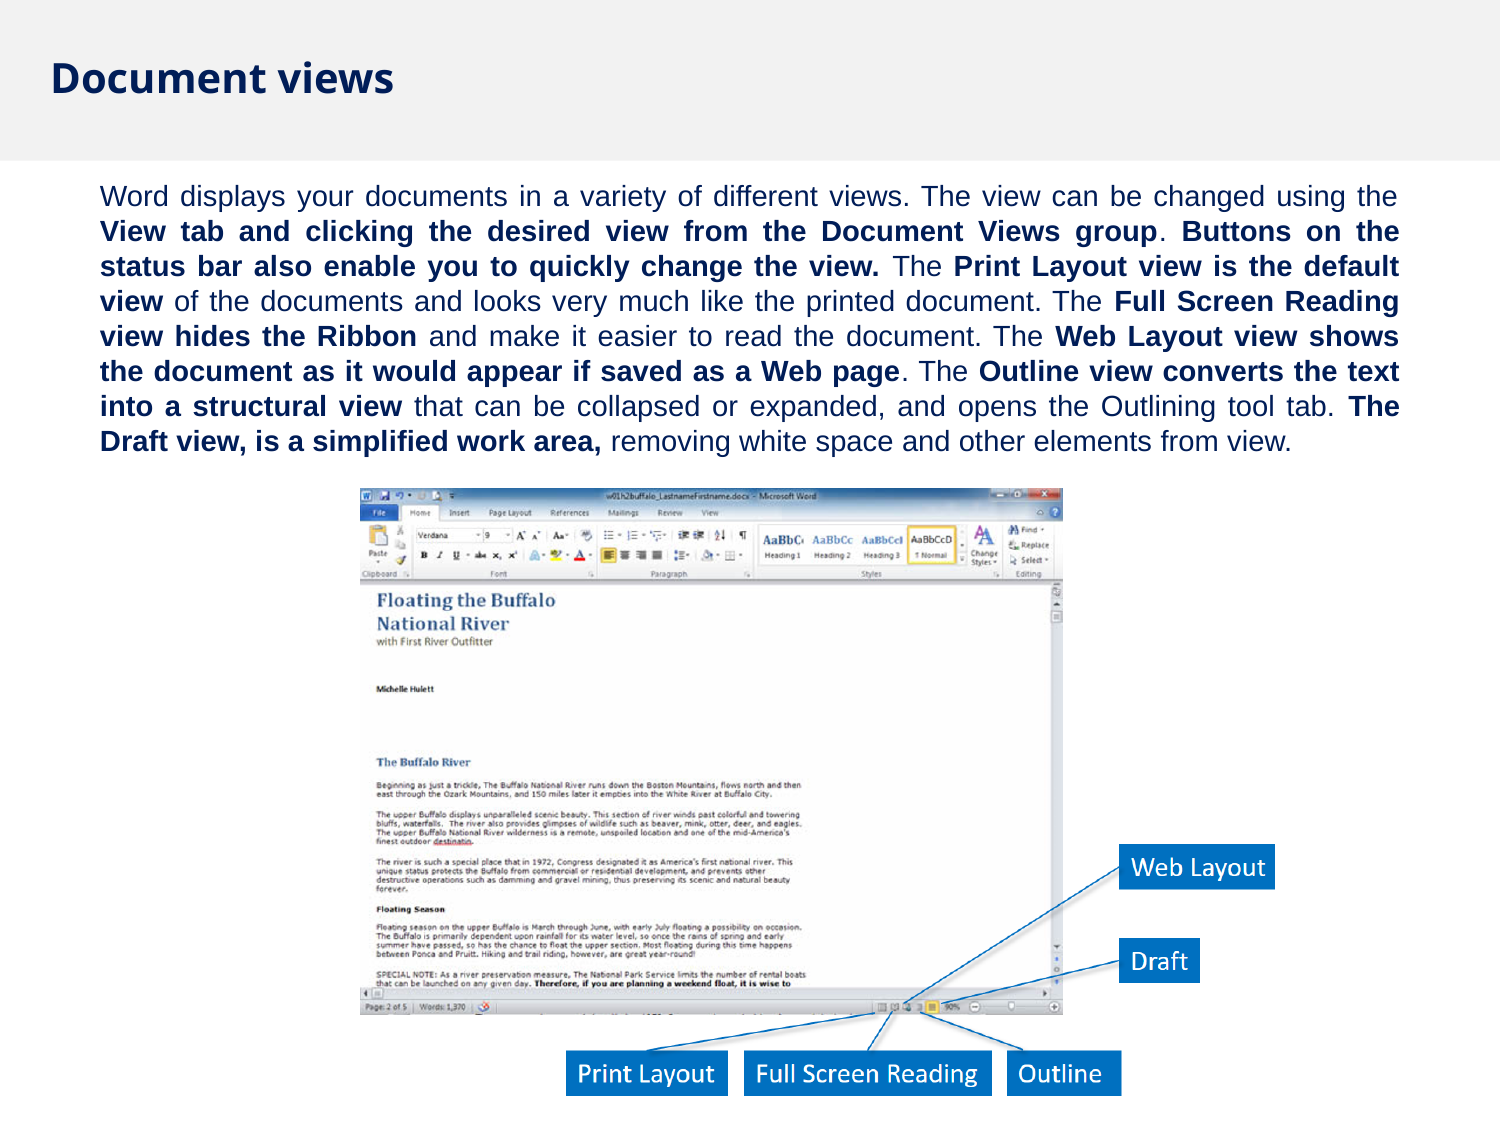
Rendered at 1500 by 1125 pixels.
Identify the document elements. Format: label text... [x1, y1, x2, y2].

title Document views [50, 50, 1038, 240]
picture [337, 474, 1276, 1101]
text_box Word displays your documents in a variety of different views. The view can be changed using the View tab and clicking the desired view from the Document Views group. Buttons on the status bar also enable you to quickly change the view. The Print Layout view is the default view of the documents and looks very much like the printed document. The Full Screen Reading view hides the Ribbon and make it easier to read the document. The Web Layout view shows the document as it would appear if saved as a Web page. The Outline view converts the text into a structural view that can be collapsed or expanded, and opens the Outlining tool tab. The Draft view, is a simplified work area, removing white space and other elements from view. [99, 174, 1400, 527]
